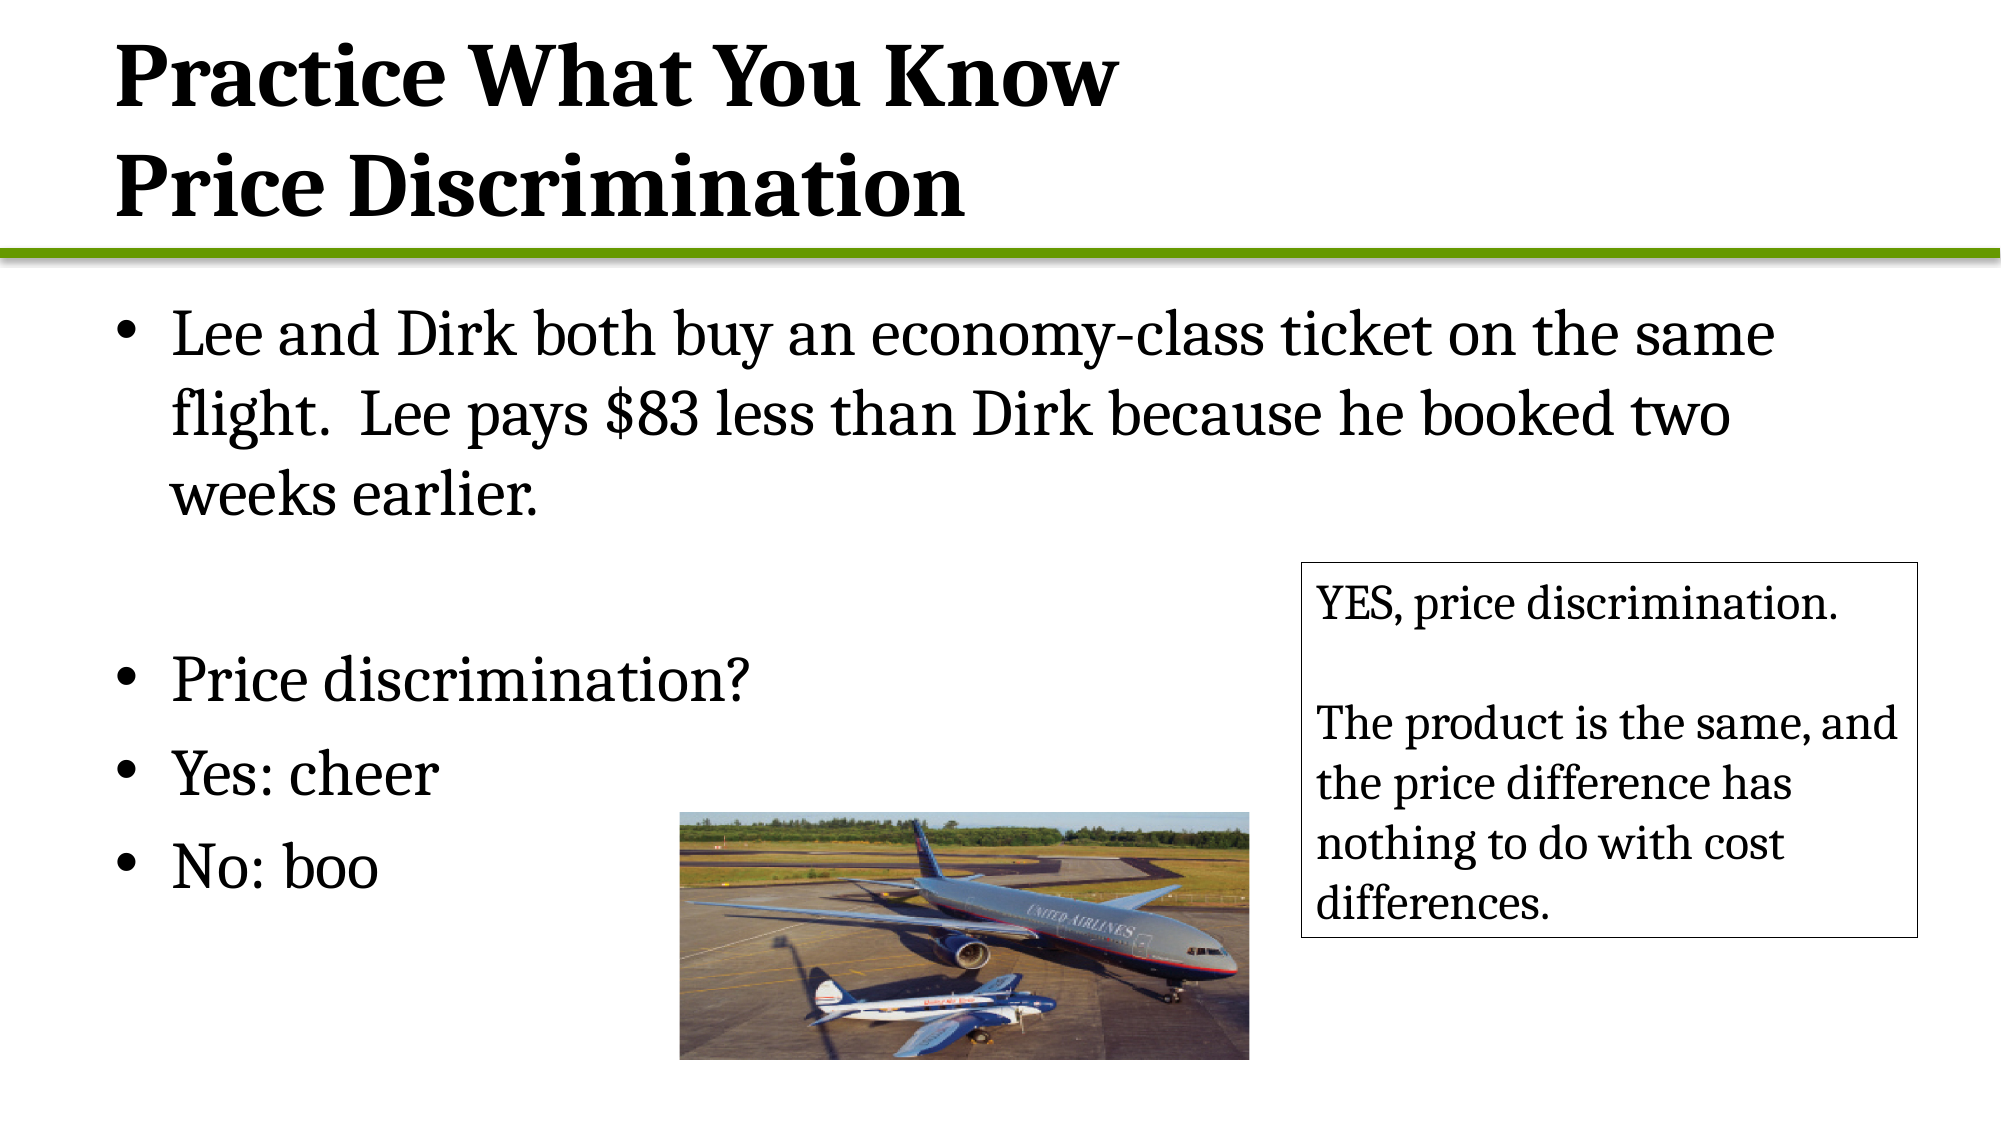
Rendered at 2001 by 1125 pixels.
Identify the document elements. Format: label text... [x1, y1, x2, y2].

text_box YES, price discrimination. The product is the same, and the price difference has nothing to do with cost differences. [1301, 562, 1918, 938]
list Lee and Dirk both buy an economy-class ticket on the same flight. Lee pays $83 less than Dirk because he booked two weeks earlier. Price discrimination? Yes: cheer No: boo [99, 280, 1900, 1085]
title Practice What You Know Price Discrimination [99, 0, 1900, 251]
picture [679, 811, 1250, 1060]
